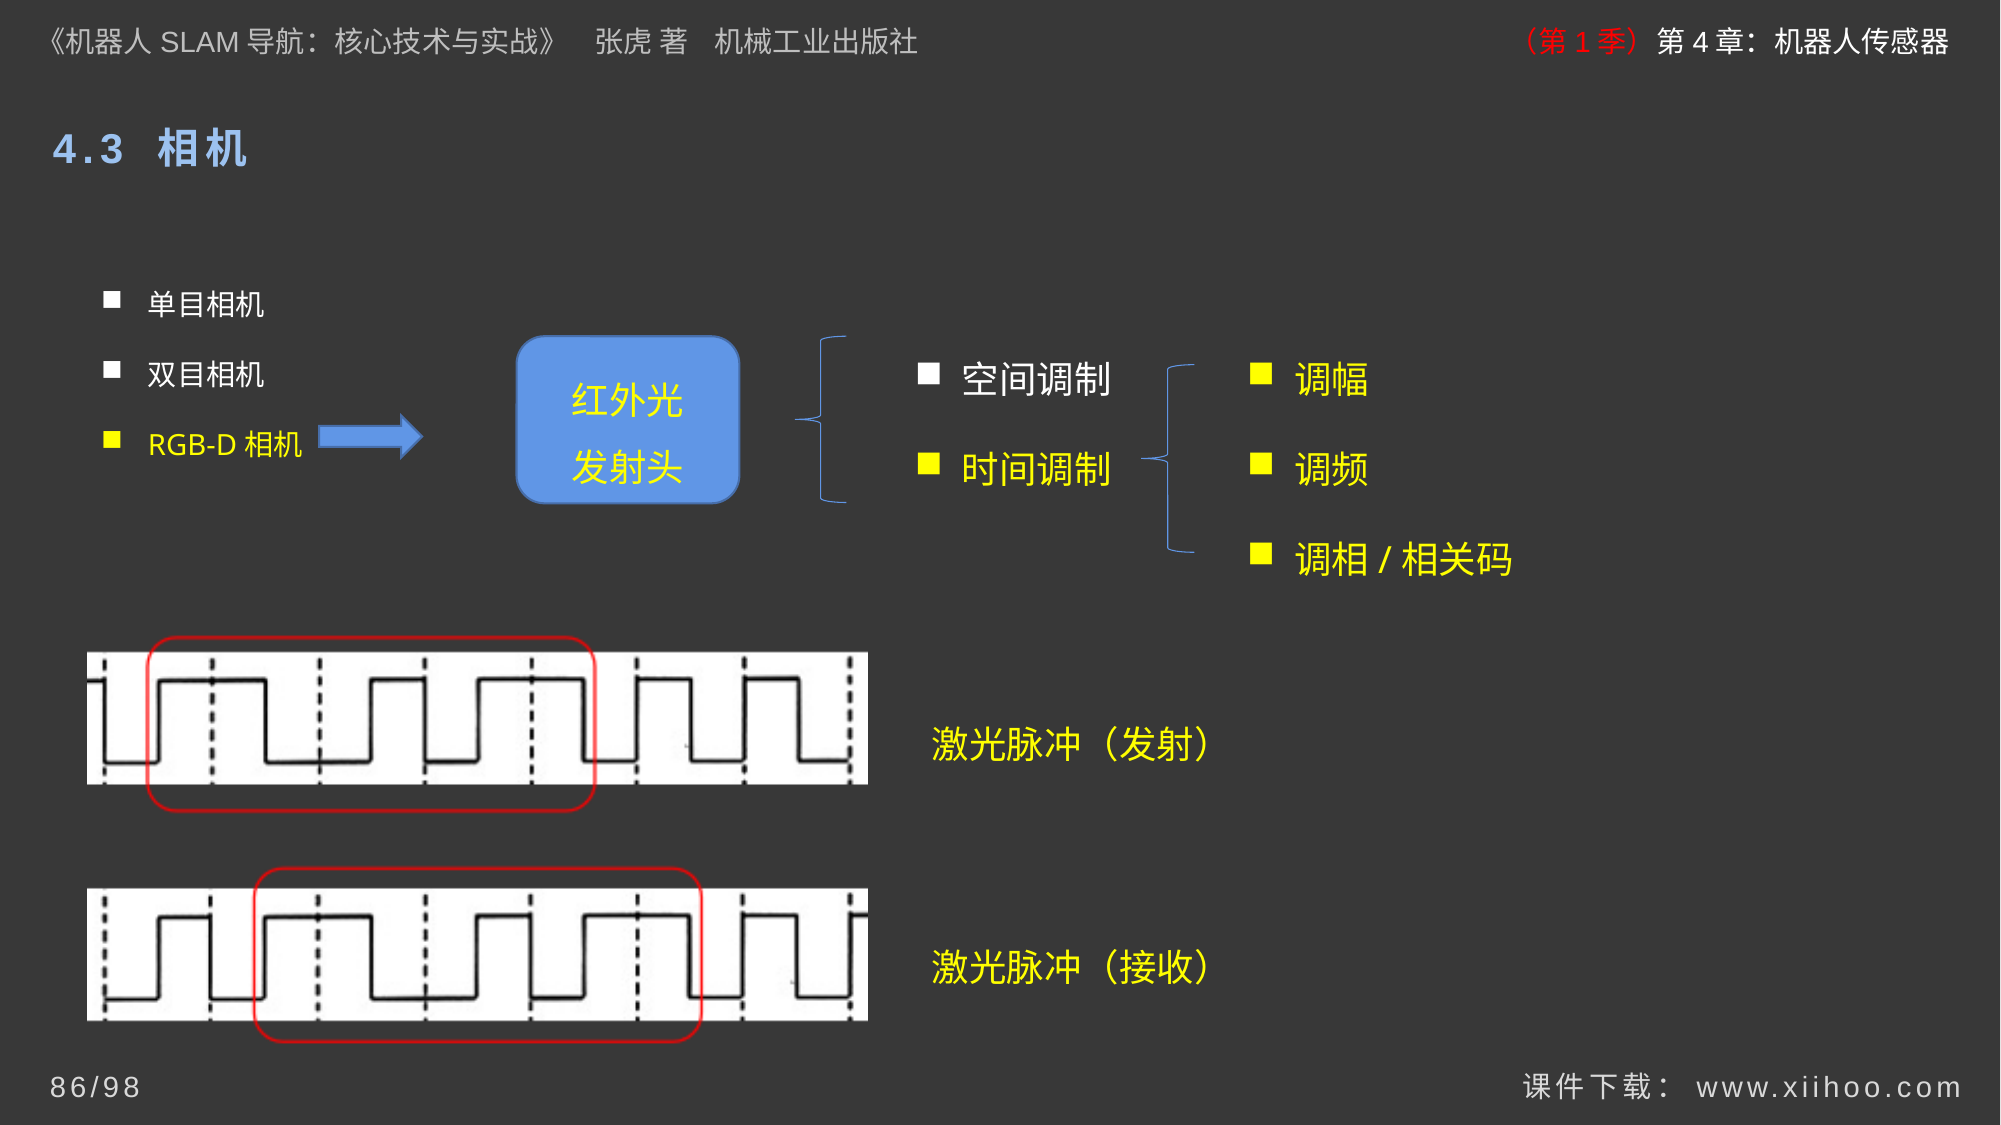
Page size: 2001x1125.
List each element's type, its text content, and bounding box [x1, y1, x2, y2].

text_box 红外光 发射头 [536, 346, 720, 493]
text_box （第1季）第4章：机器人传感器 [1075, 16, 1965, 66]
text_box [1141, 364, 1195, 553]
text_box [515, 335, 741, 505]
text_box [318, 413, 424, 460]
text_box 《机器人SLAM导航：核心技术与实战》 张虎 著 机械工业出版社 [16, 16, 940, 66]
text_box 激光脉冲（发射） [917, 668, 1250, 775]
text_box 调幅 调频 调相/相关码 [1232, 303, 1680, 621]
text_box [794, 335, 847, 504]
text_box 课件下载：www.xiihoo.com [1493, 1057, 1991, 1114]
text_box 单目相机 双目相机 RGB-D相机 [86, 243, 361, 469]
title 4.3 相机 [38, 98, 620, 180]
text_box 激光脉冲（接收） [917, 891, 1250, 998]
text_box 86/98 [34, 1060, 187, 1111]
text_box 空间调制 时间调制 [860, 303, 1166, 551]
picture [0, 0, 2001, 1125]
